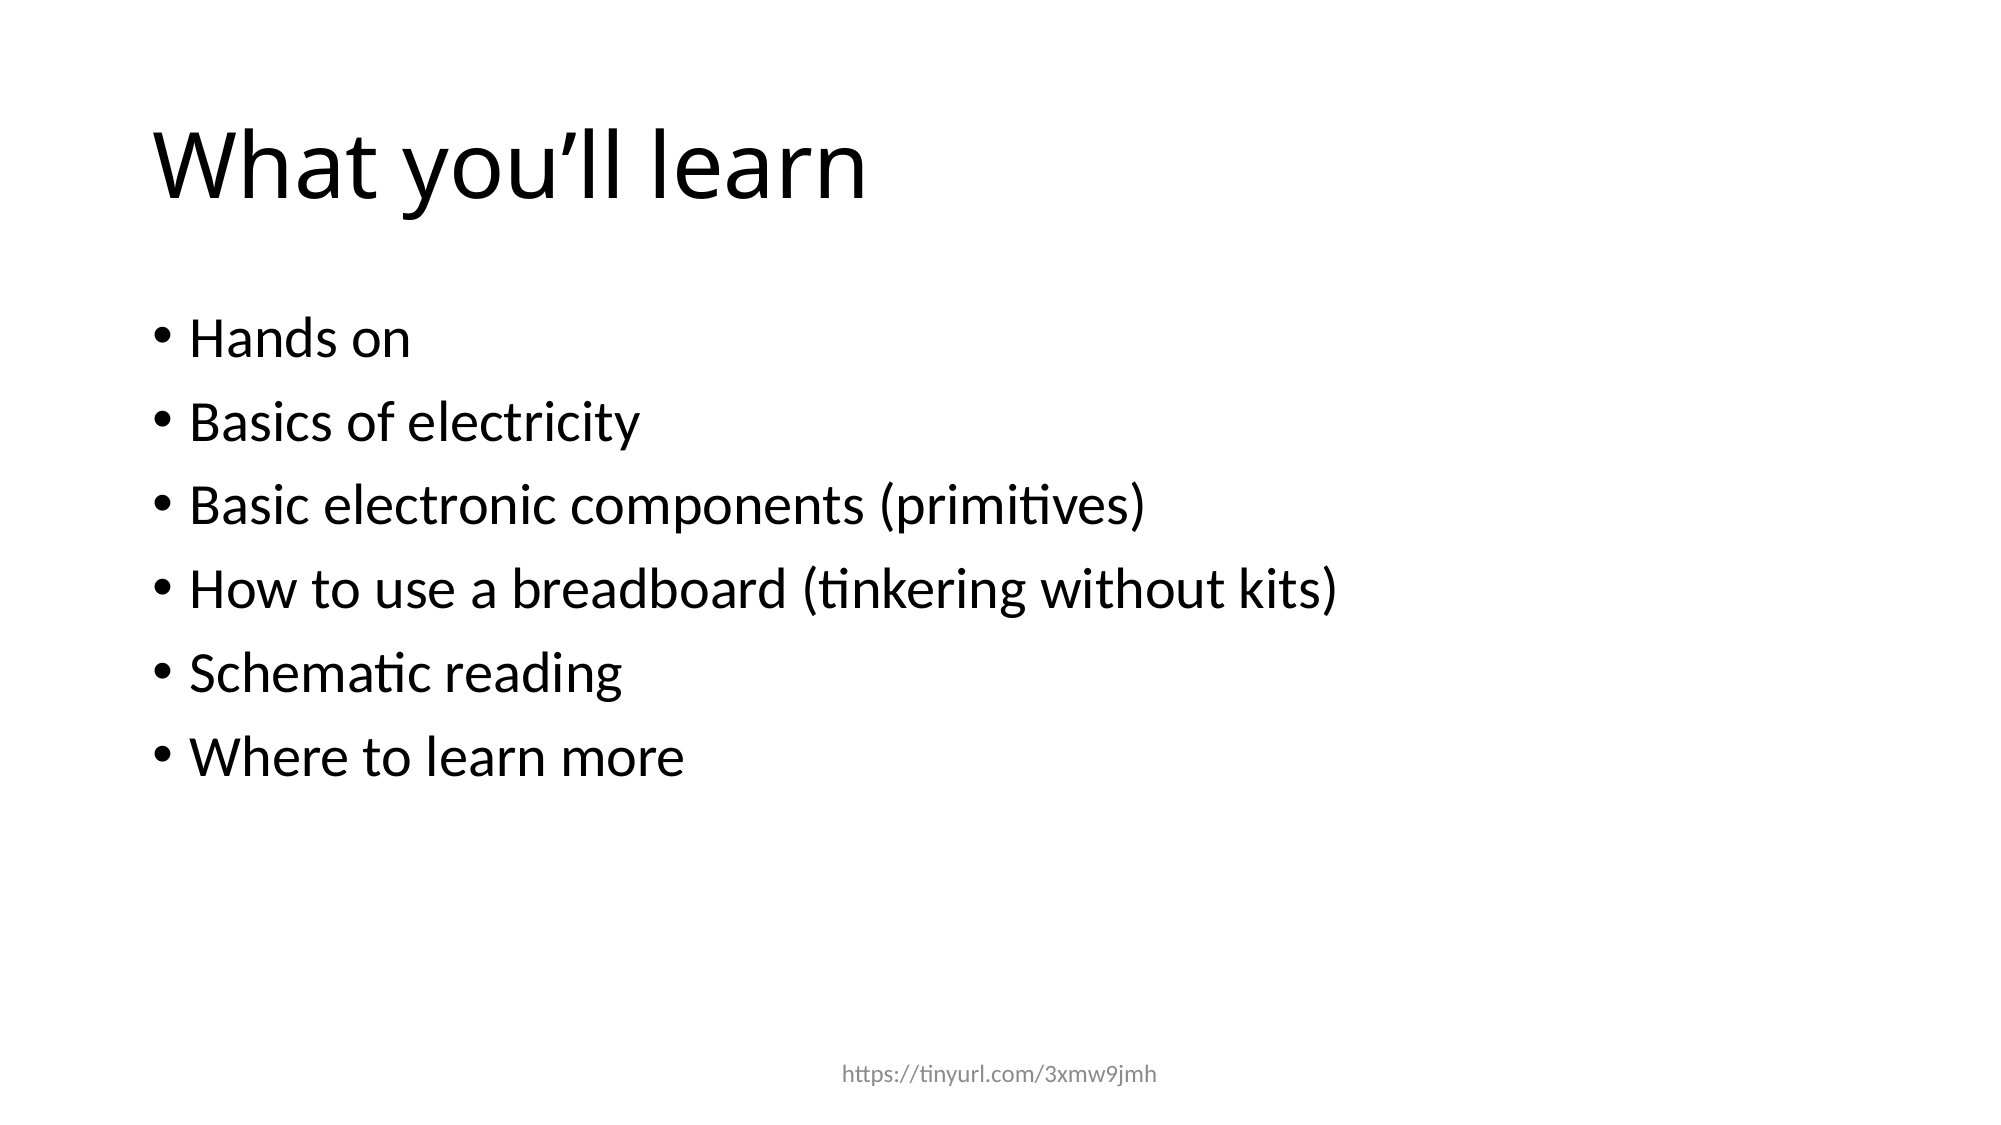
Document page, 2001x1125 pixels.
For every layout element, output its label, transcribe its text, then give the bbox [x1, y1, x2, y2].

footer https://tinyurl.com/3xmw9jmh [662, 1042, 1338, 1103]
title What you’ll learn [137, 59, 1863, 278]
list Hands on Basics of electricity Basic electronic components (primitives) How to use a breadboard (tinkering without kits) Schematic reading Where to learn more [137, 299, 1863, 1014]
